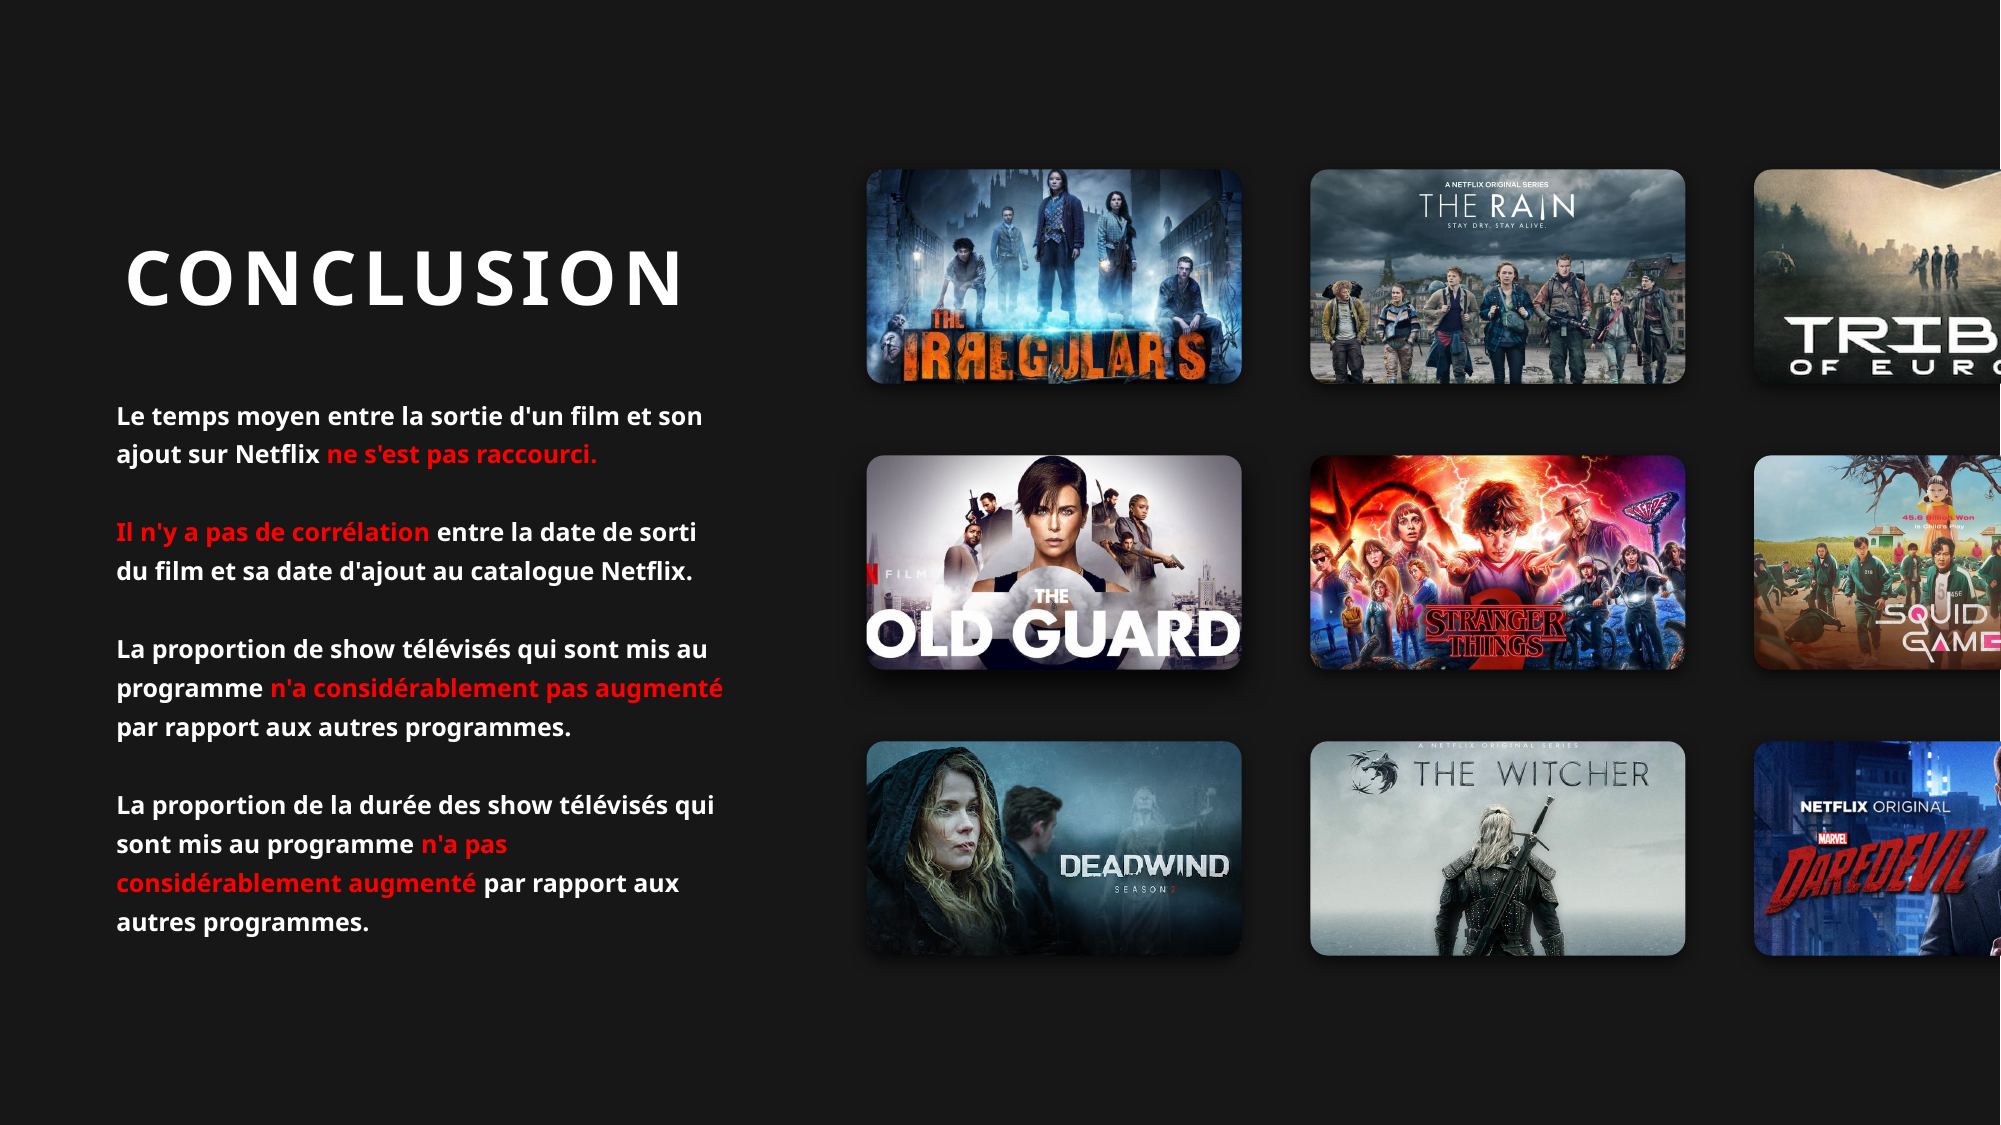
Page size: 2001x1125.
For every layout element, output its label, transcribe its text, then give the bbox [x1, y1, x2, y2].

text_box Le temps moyen entre la sortie d'un film et son ajout sur Netflix ne s'est pas raccourci. Il n'y a pas de corrélation entre la date de sorti du film et sa date d'ajout au catalogue Netflix. La proportion de show télévisés qui sont mis au programme n'a considérablement pas augmenté par rapport aux autres programmes. La proportion de la durée des show télévisés qui sont mis au programme n'a pas considérablement augmenté par rapport aux autres programmes. [101, 383, 741, 983]
picture [1310, 455, 1686, 670]
picture [866, 741, 1242, 956]
picture [866, 169, 1242, 384]
text_box CONCLUSION [109, 223, 700, 329]
picture [1310, 741, 1686, 956]
picture [866, 455, 1242, 670]
picture [1754, 455, 2001, 670]
picture [1310, 169, 1686, 384]
picture [1754, 169, 2001, 384]
picture [1754, 741, 2000, 956]
